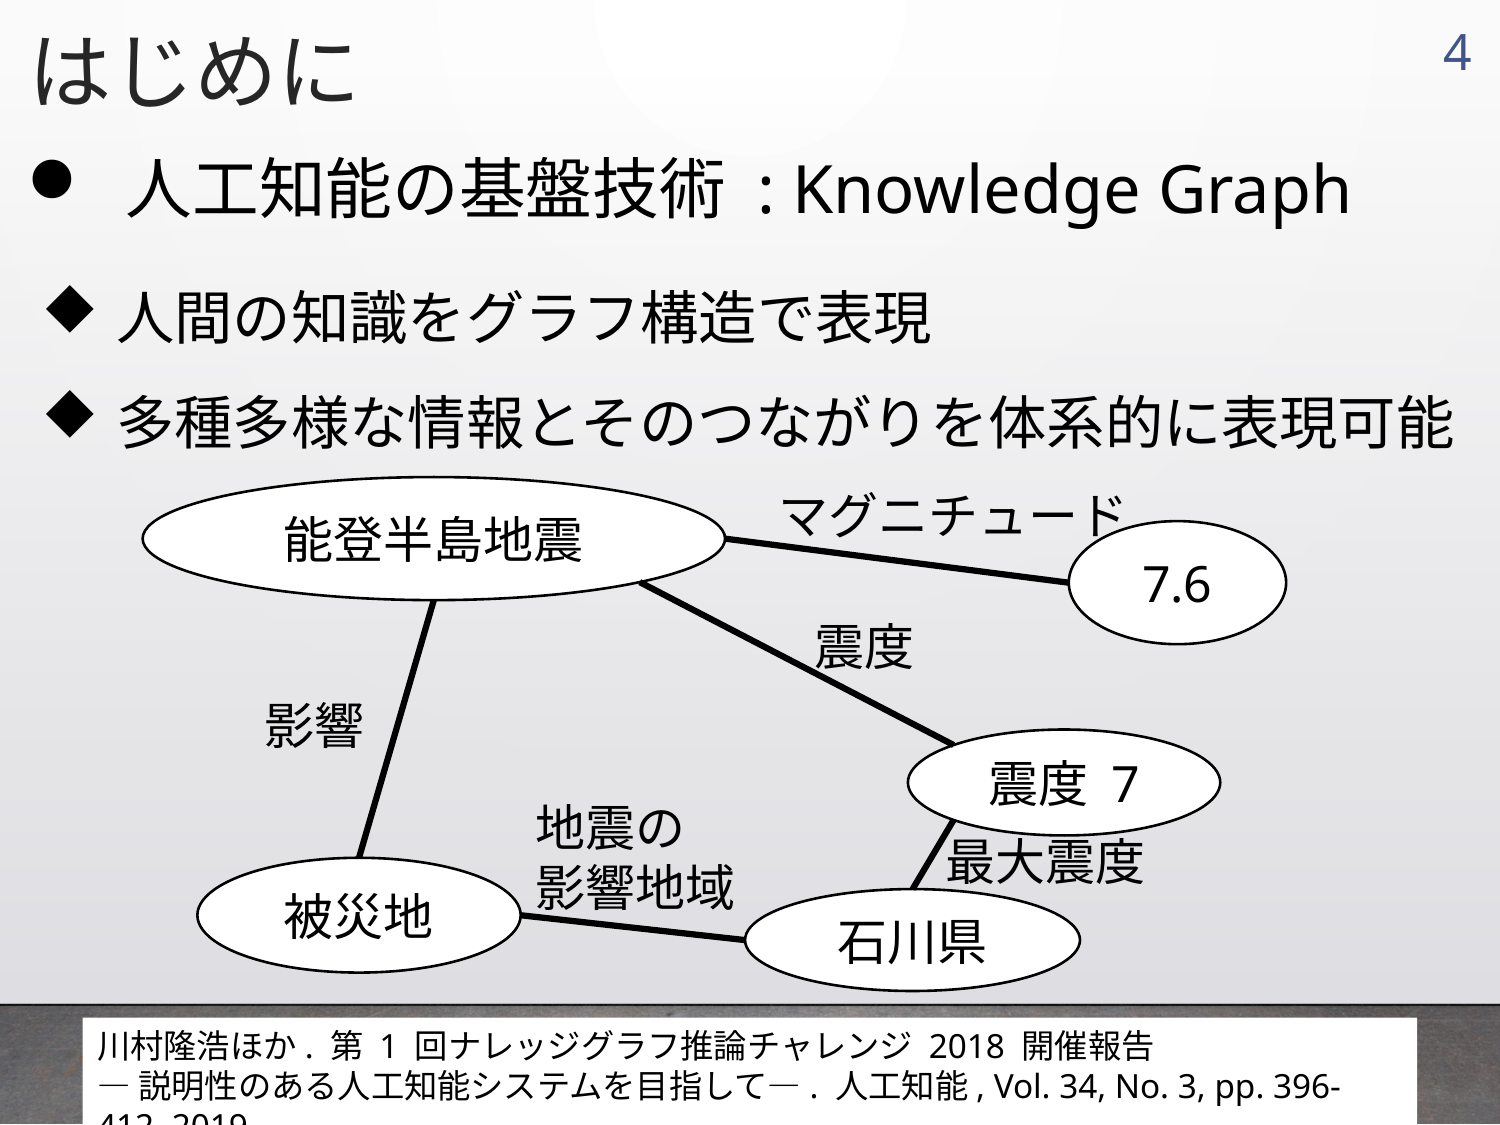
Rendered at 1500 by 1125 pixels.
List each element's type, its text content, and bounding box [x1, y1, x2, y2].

text_box 川村隆浩ほか. 第 1 回ナレッジグラフ推論チャレンジ 2018 開催報告 ―説明性のある人工知能システムを目指して―. 人工知能, Vol. 34, No. 3, pp. 396-412, 2019. [82, 1017, 1418, 1125]
text_box はじめに [13, 11, 392, 139]
text_box 人間の知識をグラフ構造で表現 多種多様な情報とそのつながりを体系的に表現可能 [26, 239, 1500, 464]
picture [0, 1004, 1500, 1124]
text_box 人工知能の基盤技術 : Knowledge Graph [13, 139, 1441, 235]
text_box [142, 476, 1287, 992]
slide_number 3 [1378, 12, 1487, 76]
